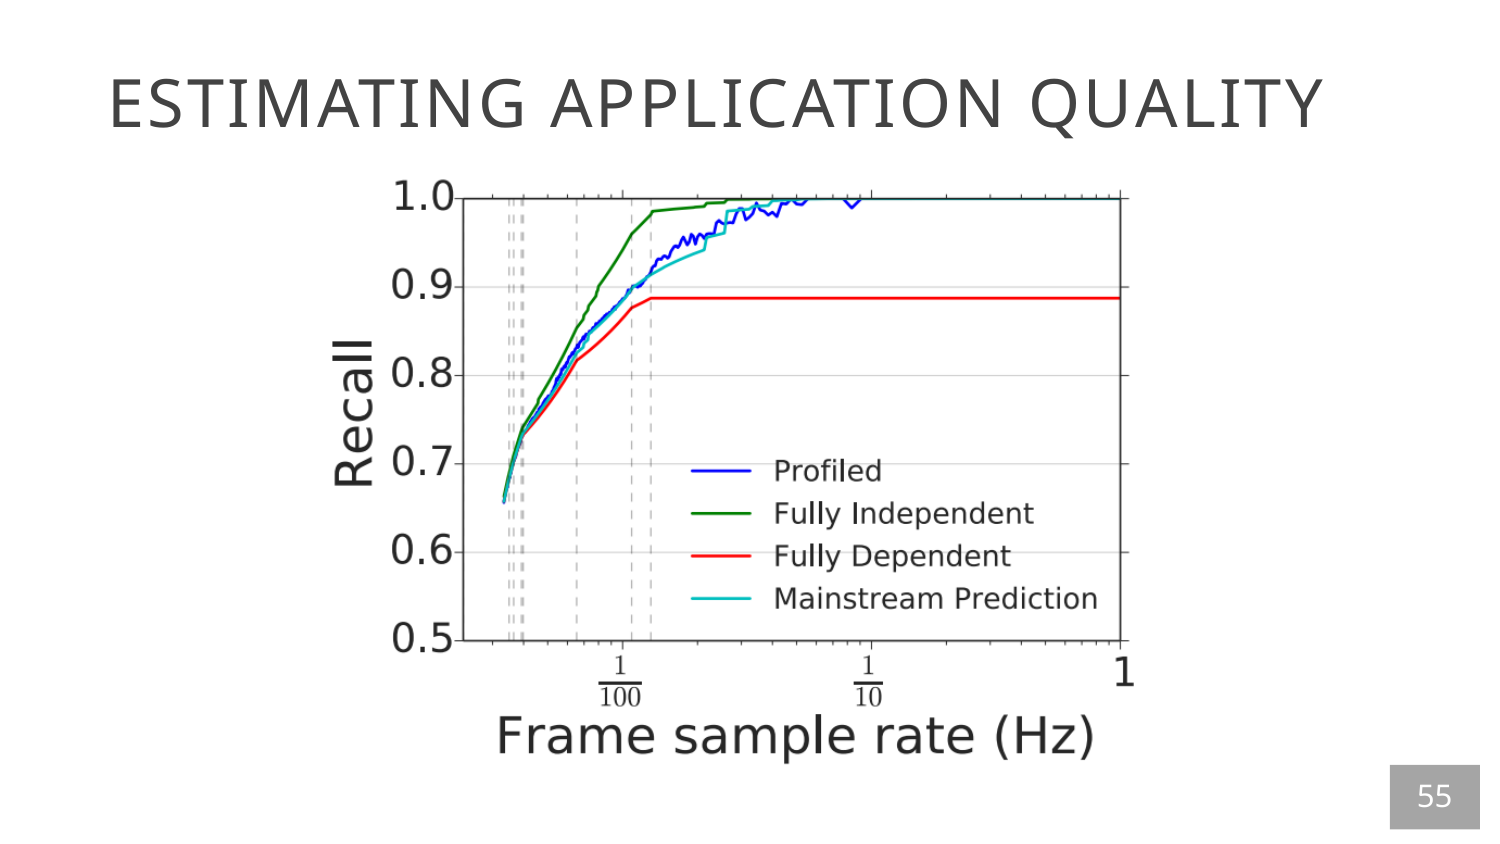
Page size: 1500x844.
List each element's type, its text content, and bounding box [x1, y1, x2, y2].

picture [314, 161, 1146, 785]
slide_number 55 [1389, 764, 1480, 830]
text_box Estimating application quality [17, 55, 1416, 172]
